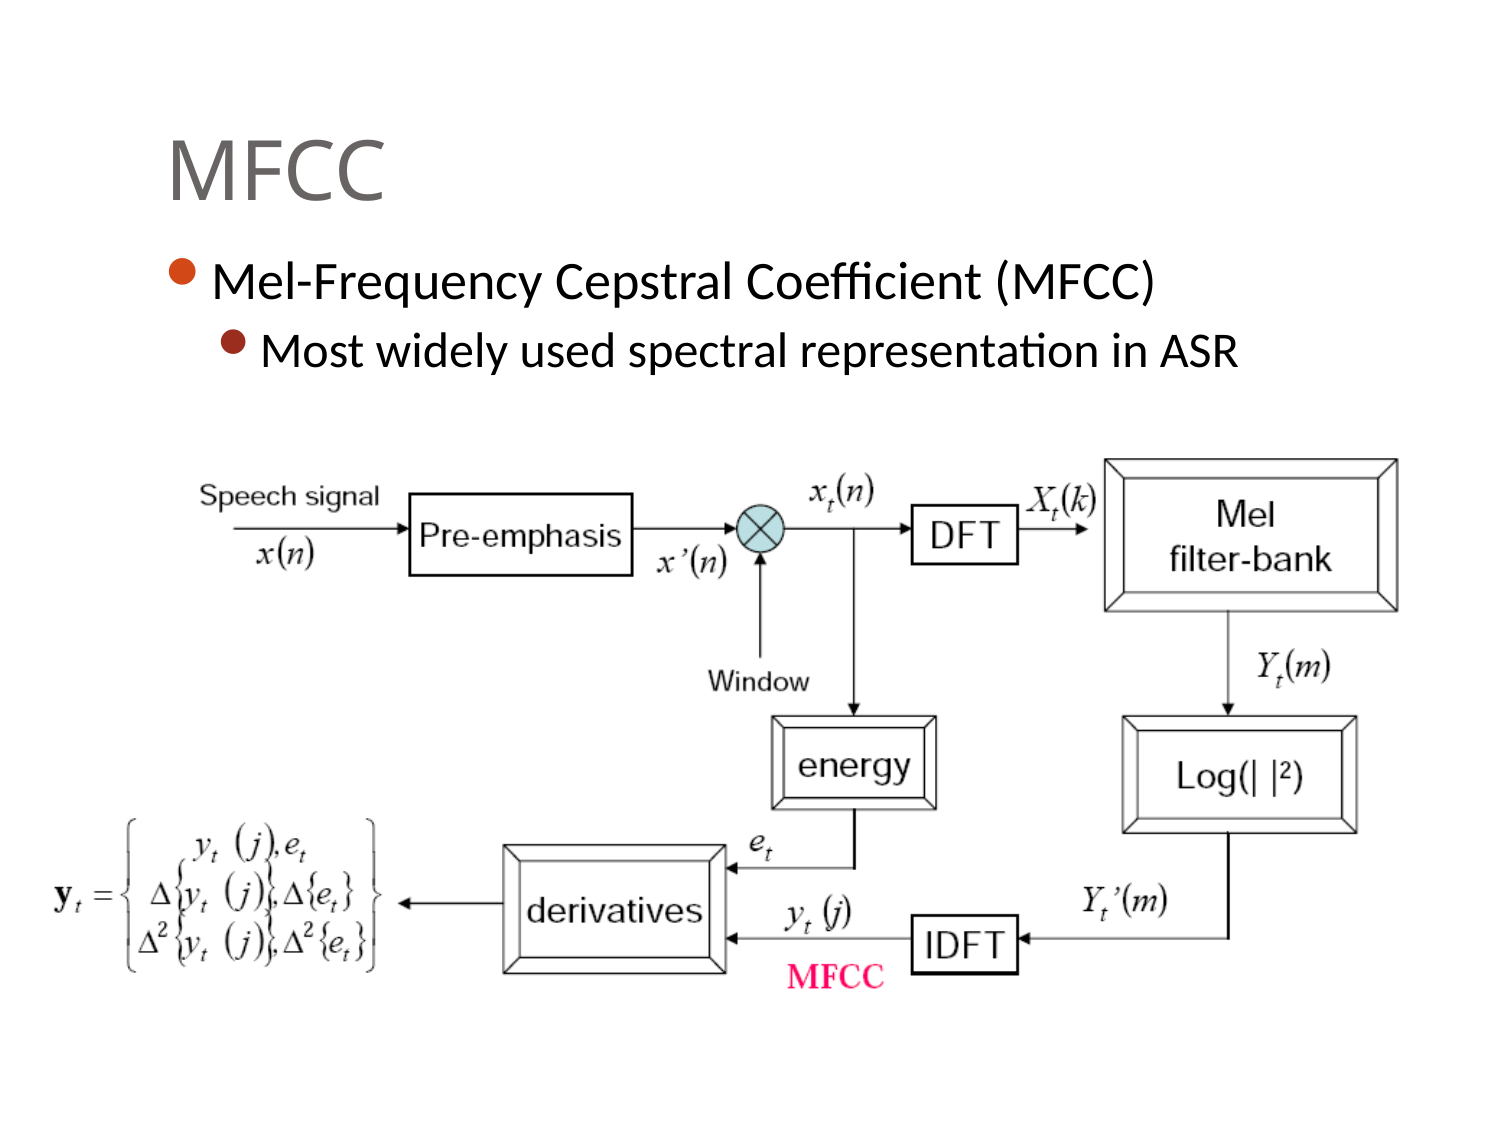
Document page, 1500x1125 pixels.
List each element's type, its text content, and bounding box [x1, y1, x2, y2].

picture [0, 437, 1500, 1030]
list Mel-Frequency Cepstral Coefficient (MFCC) Most widely used spectral representation in ASR [149, 237, 1426, 435]
title MFCC [149, 44, 1426, 233]
